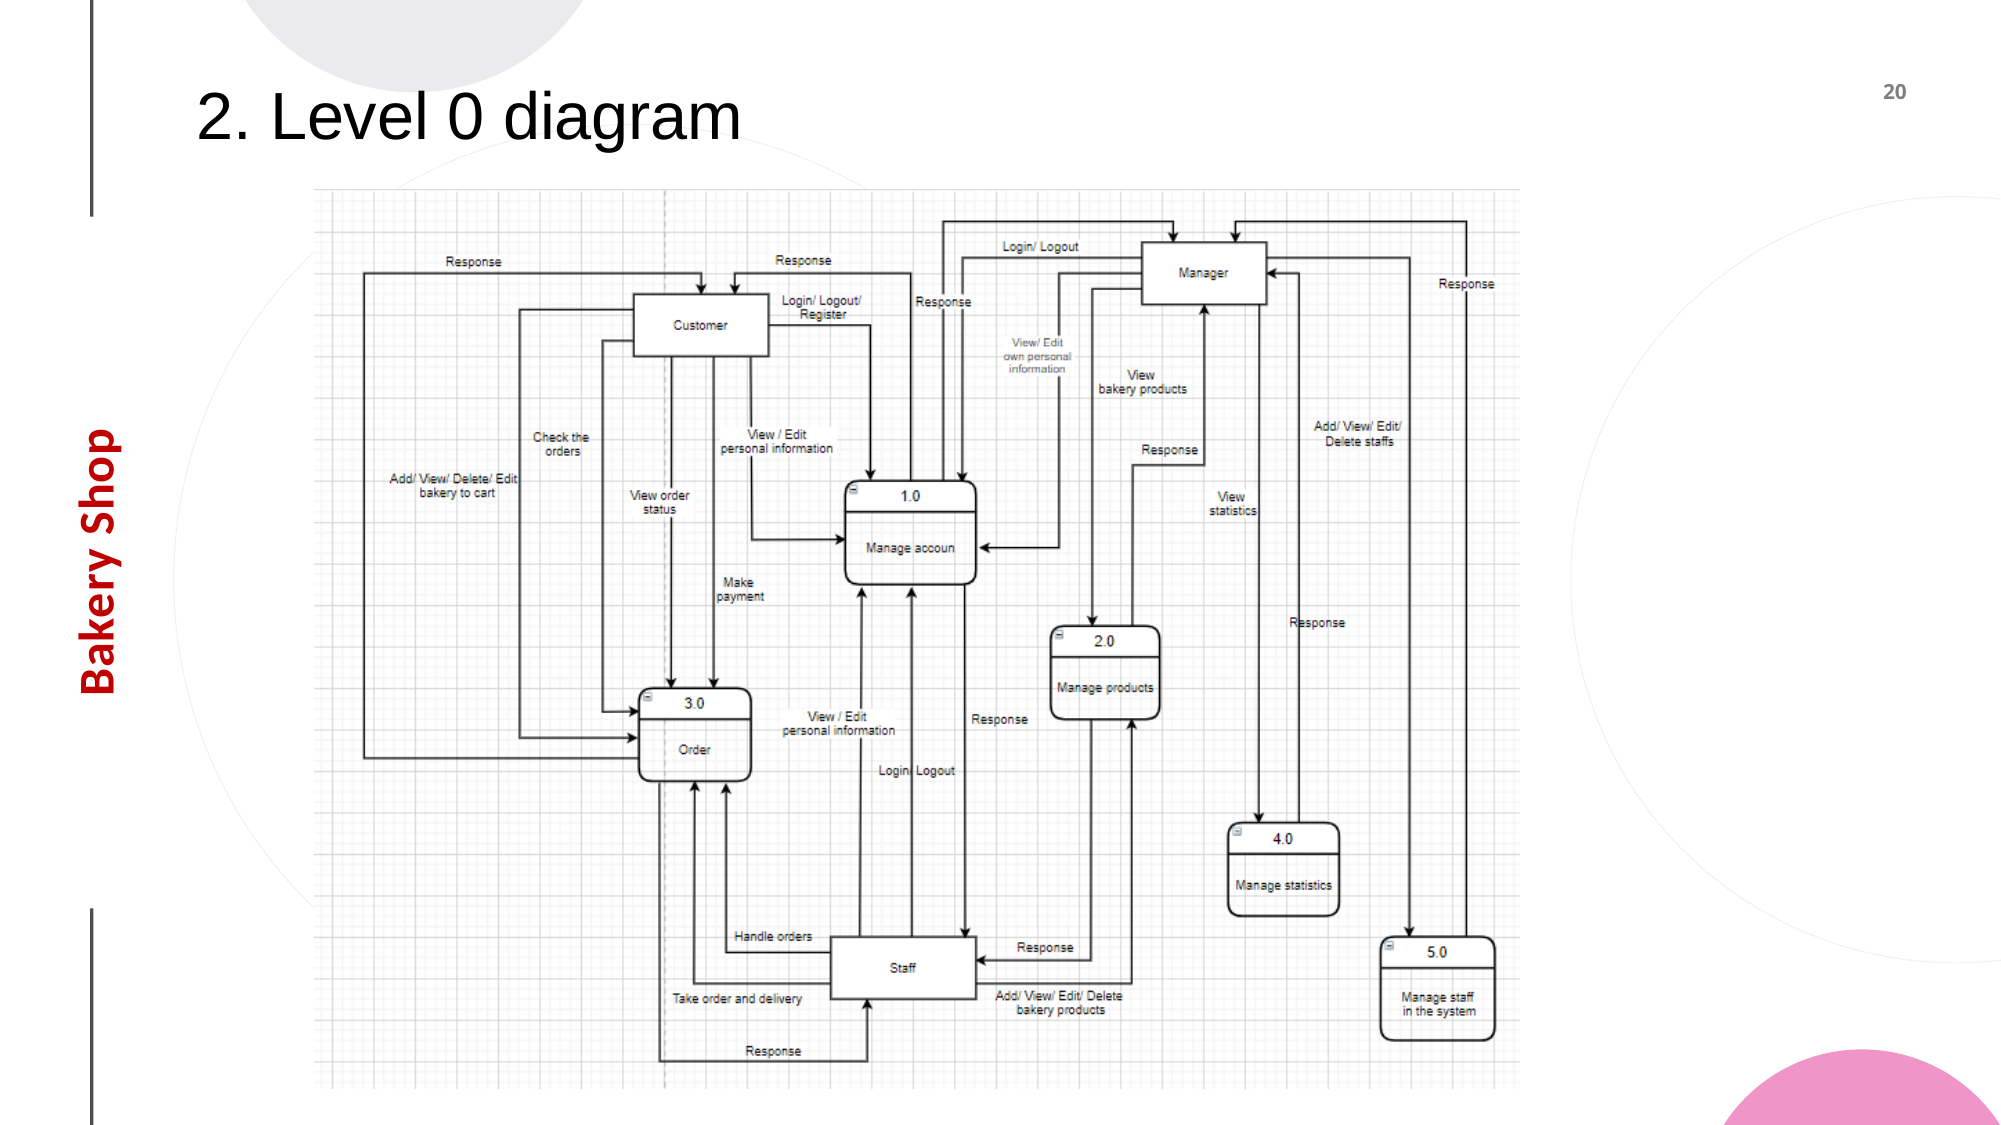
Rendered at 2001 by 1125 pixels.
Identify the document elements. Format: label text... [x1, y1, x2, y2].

text_box Bakery Shop [42, 377, 145, 748]
picture [314, 189, 1520, 1089]
title 2. Level 0 diagram [181, 59, 1863, 176]
